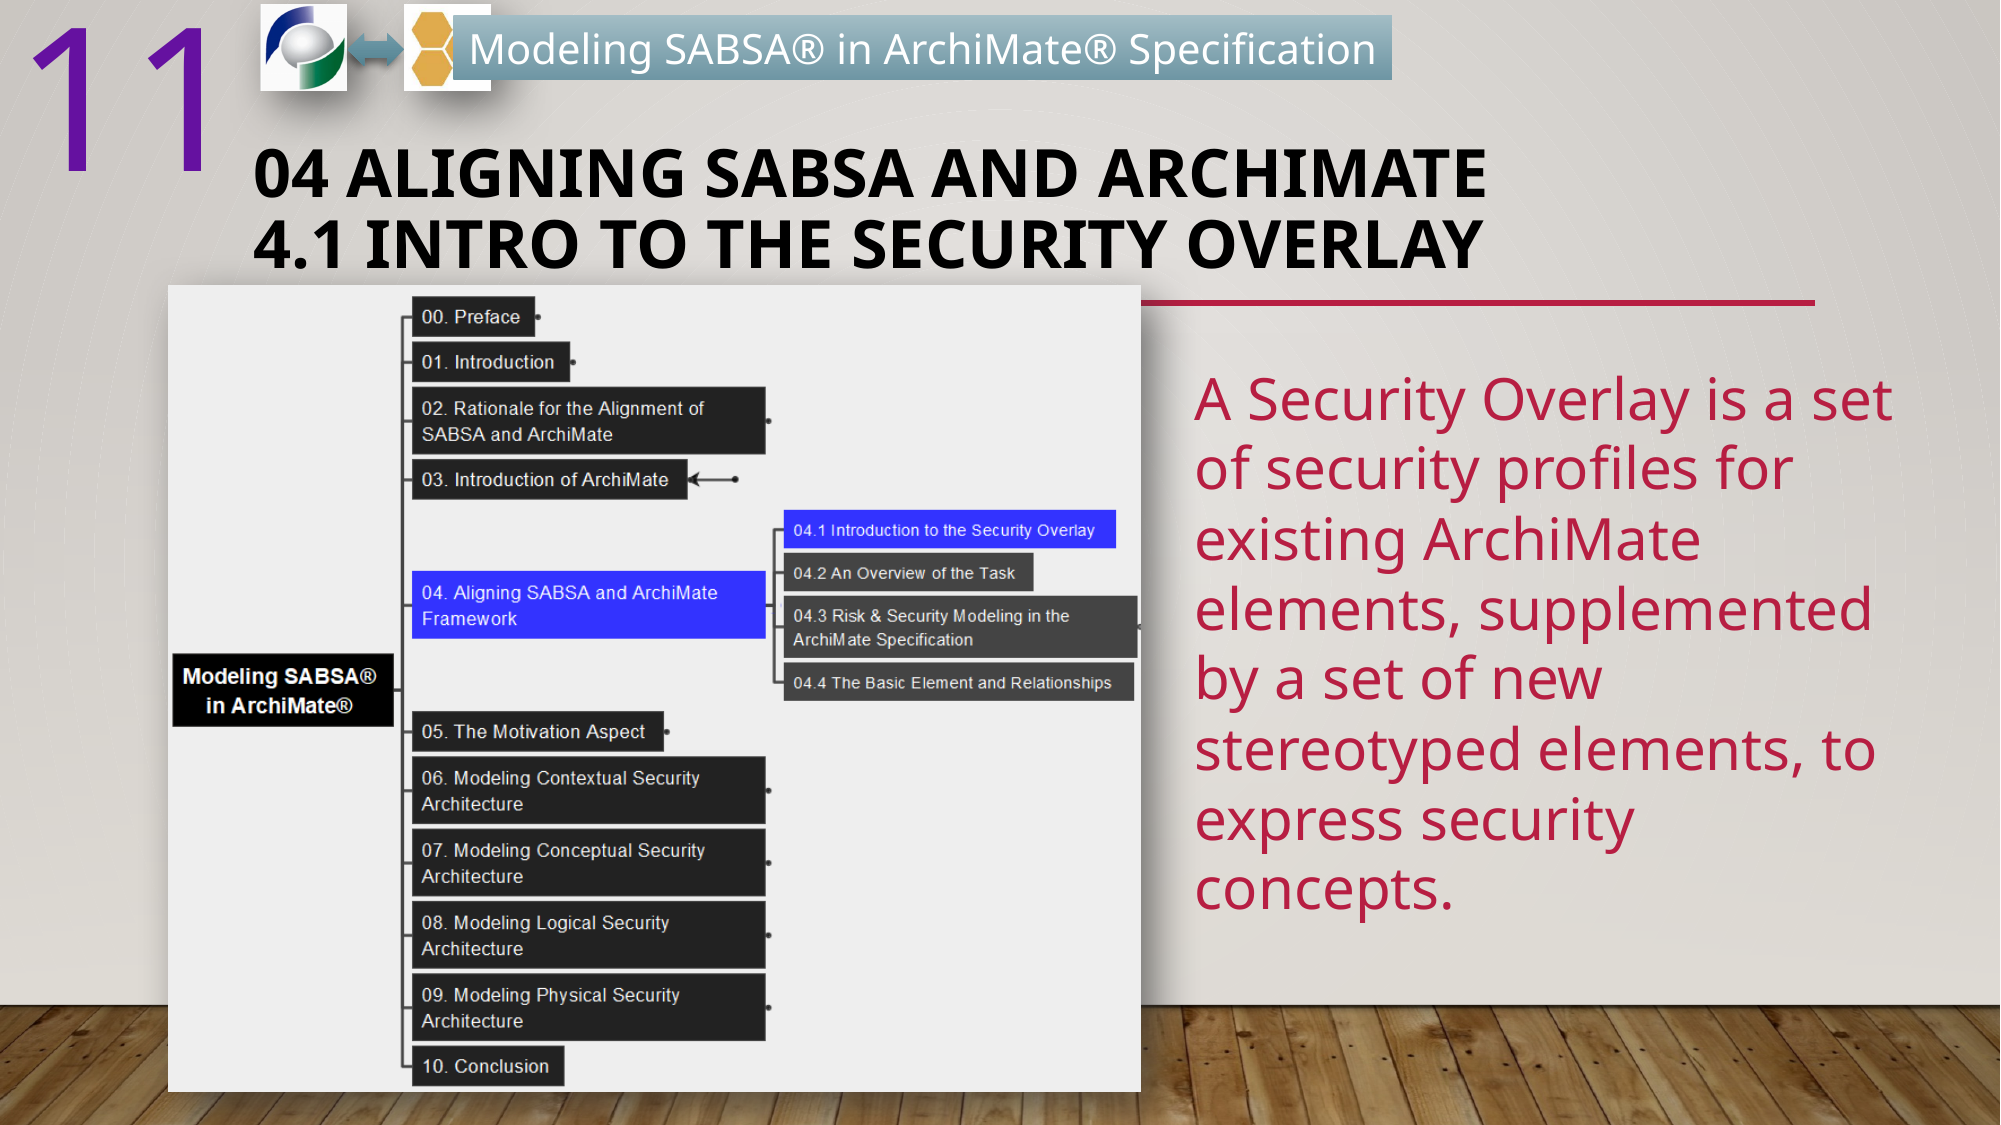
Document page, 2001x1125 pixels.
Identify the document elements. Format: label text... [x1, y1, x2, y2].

text_box Modeling SABSA® in ArchiMate® Specification [491, 15, 1392, 80]
title 04 Aligning SABSA and ArchiMate 4.1 Intro to the Security Overlay [238, 131, 1814, 305]
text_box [260, 4, 491, 92]
text_box 11 [0, 0, 261, 219]
text_box A Security Overlay is a set of security profiles for existing ArchiMate elements, supplemented by a set of new stereotyped elements, to express security concepts. [1180, 354, 1911, 929]
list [167, 285, 1141, 1093]
picture [0, 1005, 2000, 1125]
